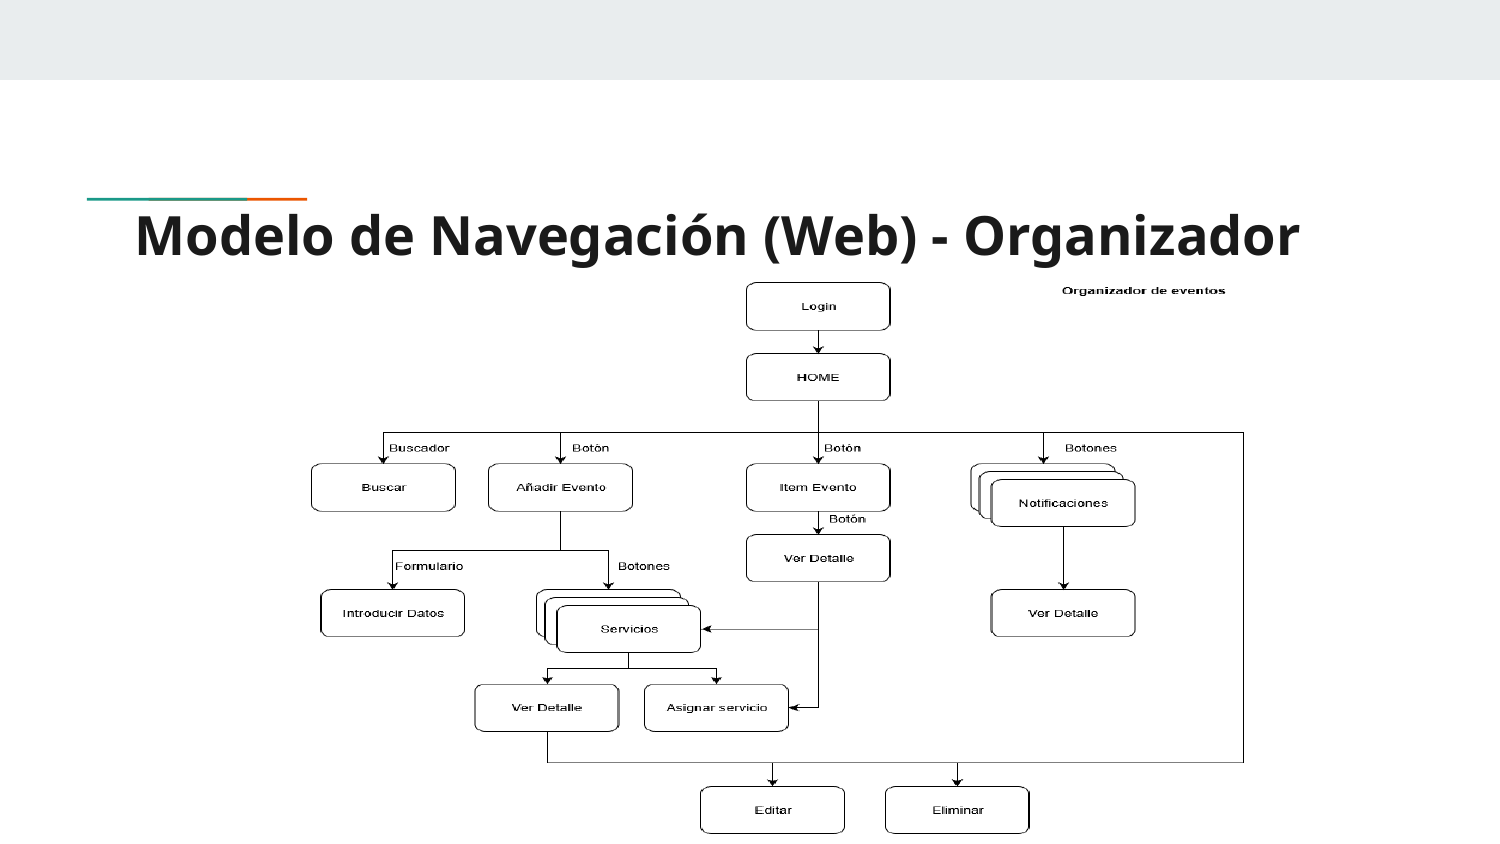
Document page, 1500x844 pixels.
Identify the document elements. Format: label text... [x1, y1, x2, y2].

picture [189, 273, 1285, 844]
title Modelo de Navegación (Web) - Organizador [119, 186, 1381, 275]
